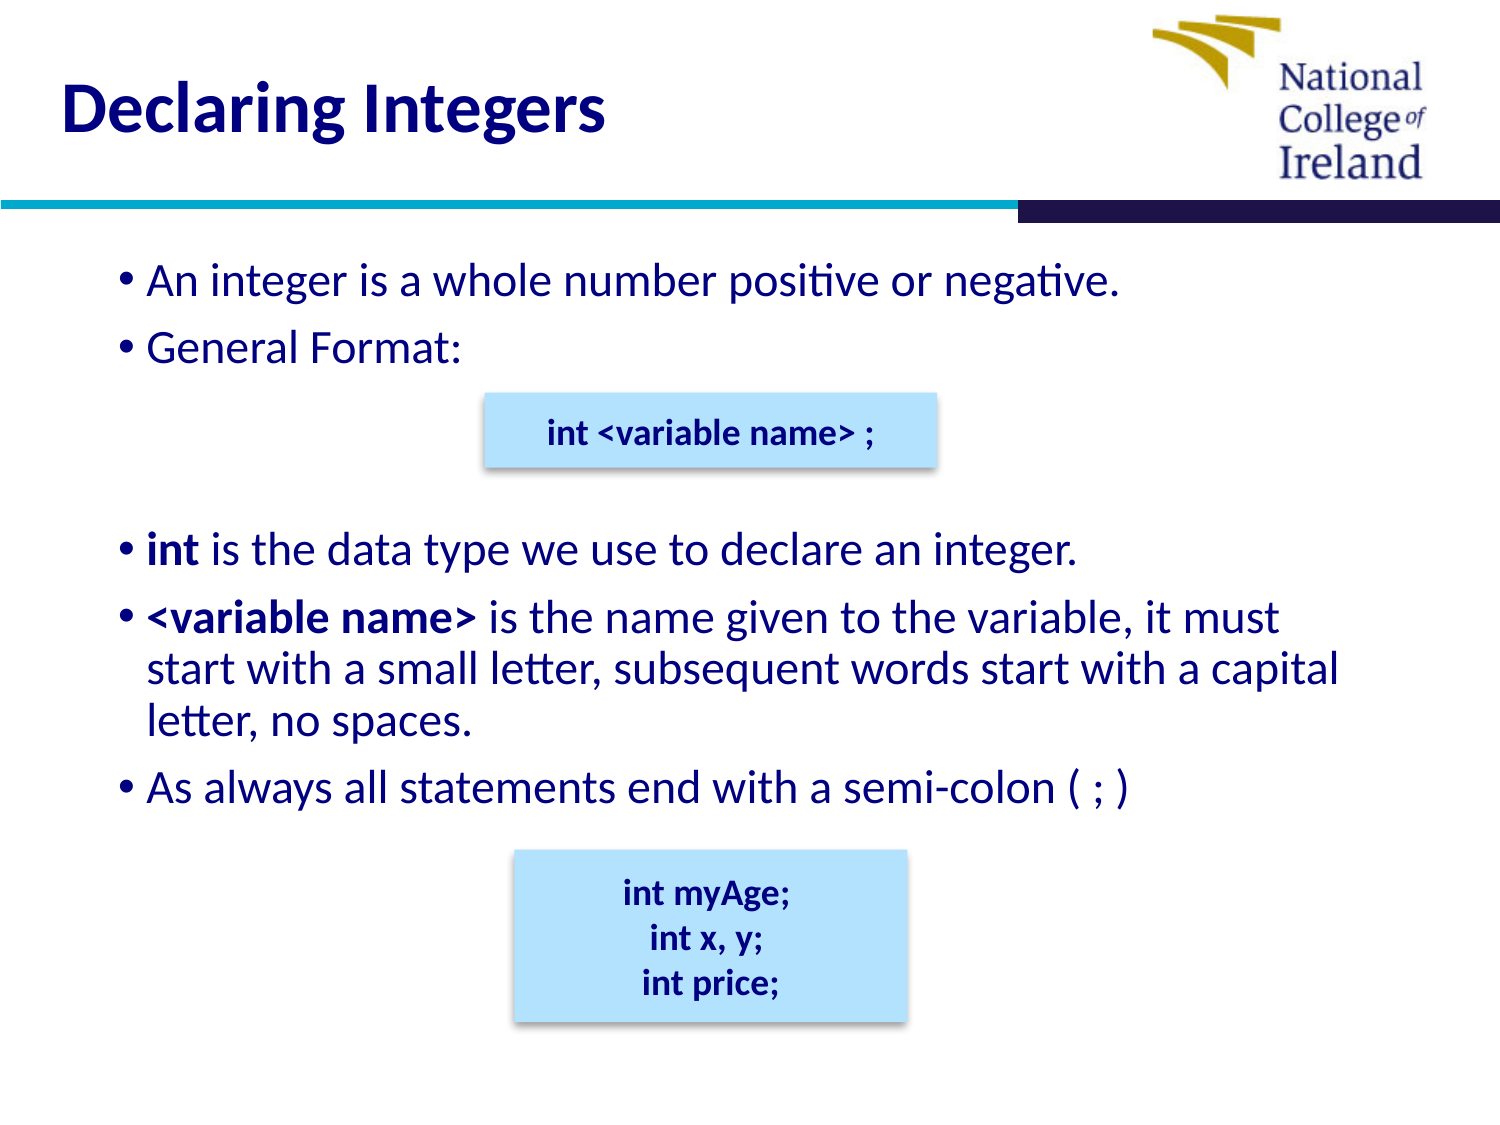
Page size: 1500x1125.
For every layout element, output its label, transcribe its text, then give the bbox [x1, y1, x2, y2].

text_box int <variable name> ; [484, 392, 938, 468]
text_box int myAge; int x, y; int price; [514, 849, 908, 1023]
list An integer is a whole number positive or negative. General Format: int is the data type we use to declare an integer. <variable name> is the name given to the variable, it must start with a small letter, subsequent words start with a capital letter, no spaces. As always all statements end with a semi-colon ( ; ) [103, 247, 1397, 962]
title Declaring Integers [46, 36, 1128, 182]
